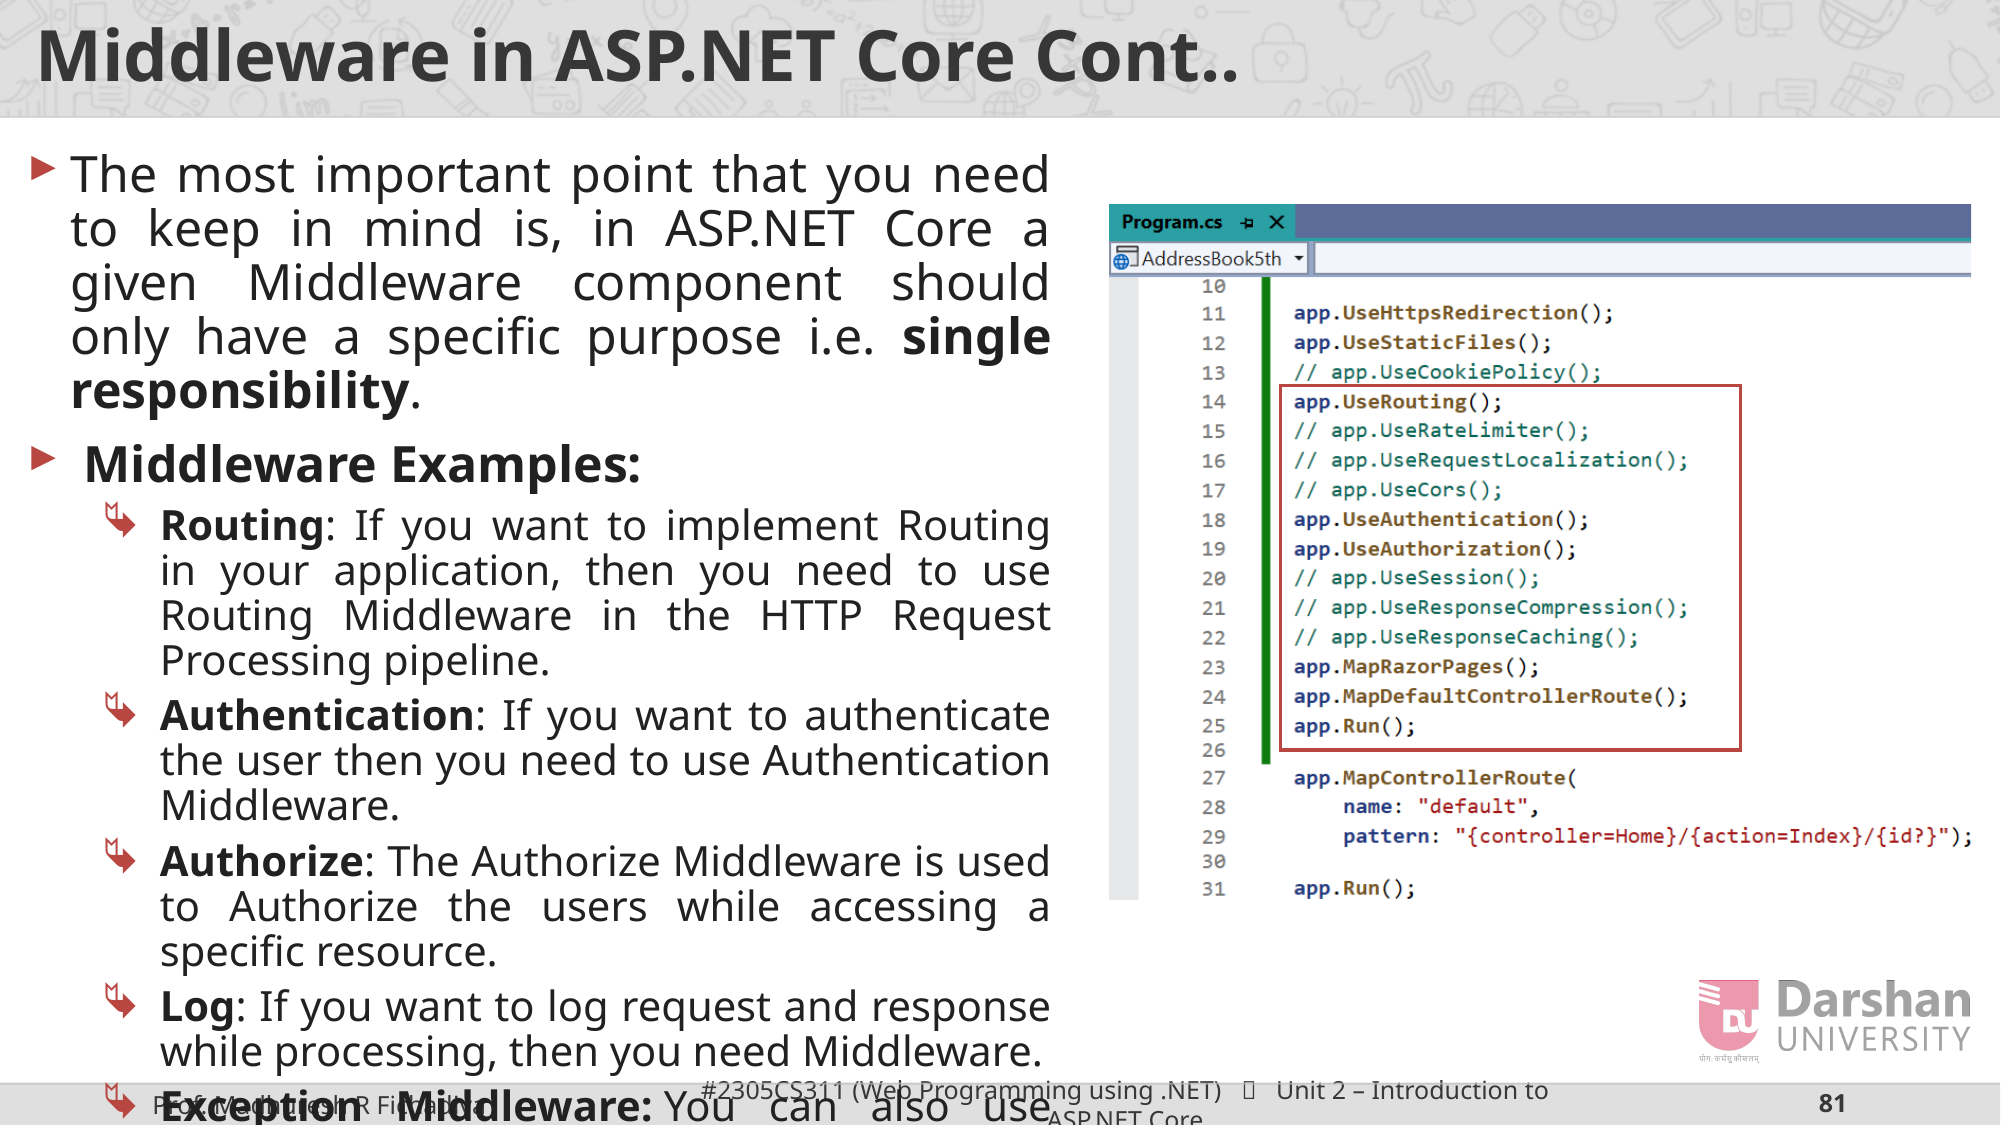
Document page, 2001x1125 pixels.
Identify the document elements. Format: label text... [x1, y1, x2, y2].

list The most important point that you need to keep in mind is, in ASP.NET Core a given Middleware component should only have a specific purpose i.e. single responsibility. Middleware Examples: Routing: If you want to implement Routing in your application, then you need to use Routing Middleware in the HTTP Request Processing pipeline. Authentication: If you want to authenticate the user then you need to use Authentication Middleware. Authorize: The Authorize Middleware is used to Authorize the users while accessing a specific resource. Log: If you want to log request and response while processing, then you need Middleware. Exception Middleware: You can also use Middleware to handle the exception globally. [11, 141, 1067, 1059]
title Middleware in ASP.NET Core Cont.. [0, 0, 2000, 117]
picture [1109, 204, 1972, 900]
